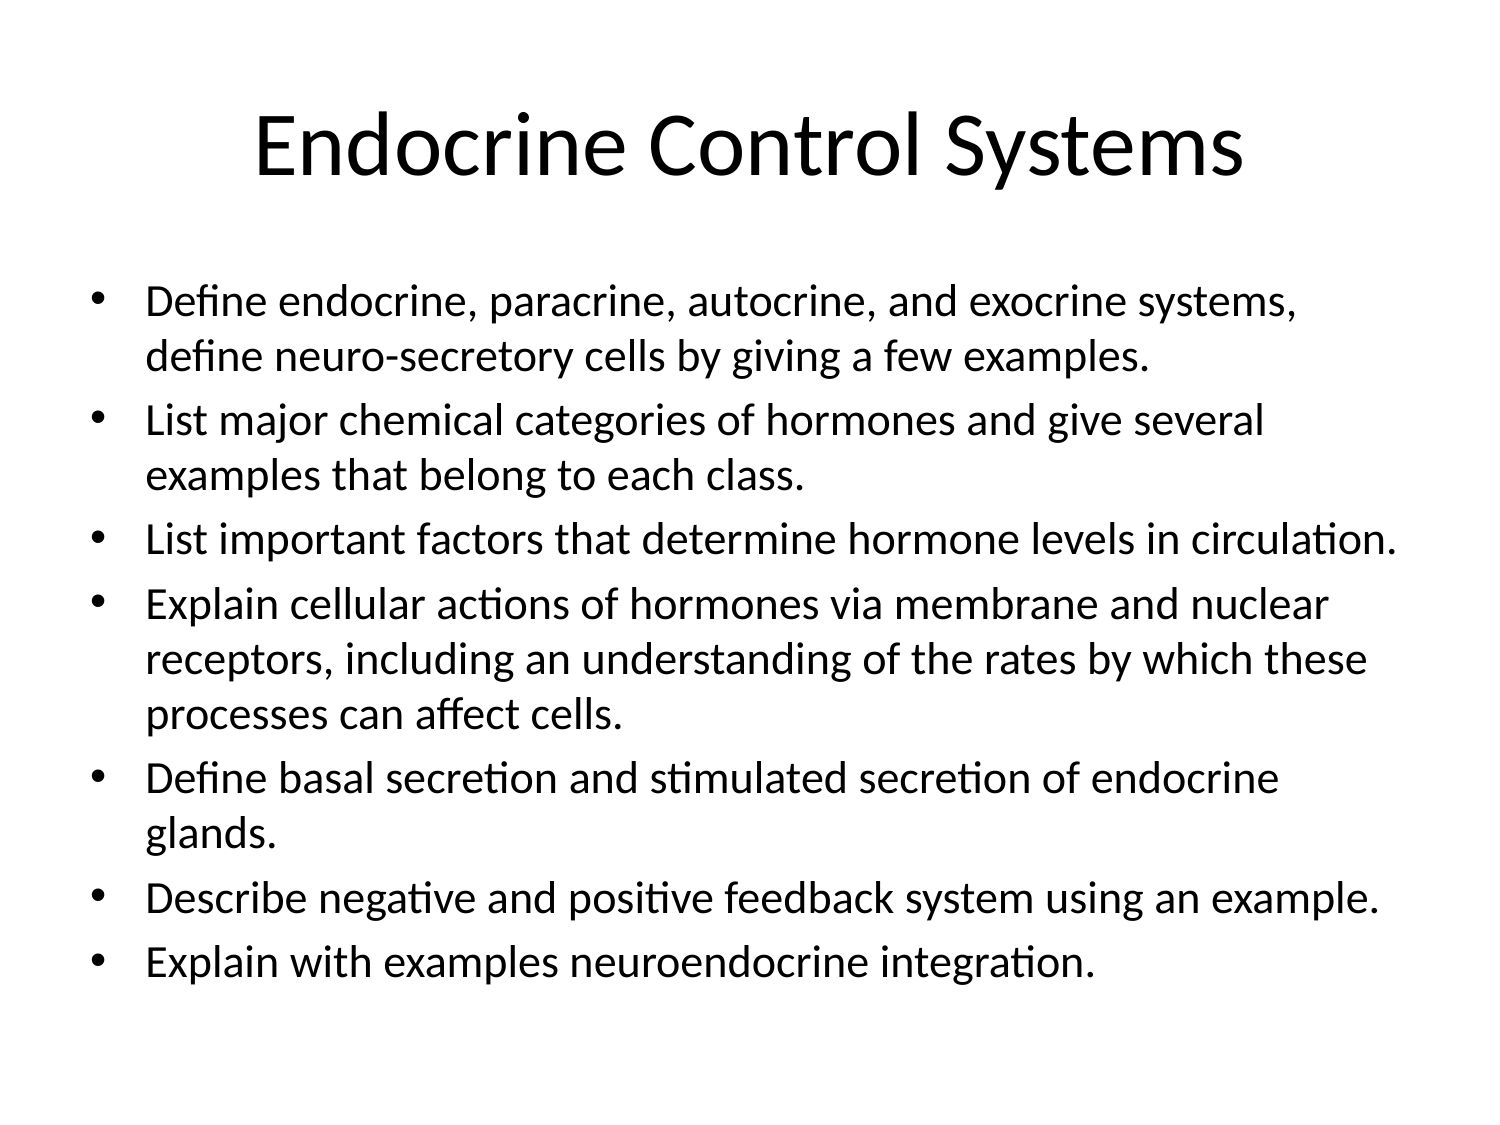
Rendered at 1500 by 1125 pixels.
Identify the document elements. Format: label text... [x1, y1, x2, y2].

title Endocrine Control Systems [75, 45, 1425, 233]
list Define endocrine, paracrine, autocrine, and exocrine systems, define neuro-secretory cells by giving a few examples. List major chemical categories of hormones and give several examples that belong to each class. List important factors that determine hormone levels in circulation. Explain cellular actions of hormones via membrane and nuclear receptors, including an understanding of the rates by which these processes can affect cells. Define basal secretion and stimulated secretion of endocrine glands. Describe negative and positive feedback system using an example. Explain with examples neuroendocrine integration. [75, 262, 1425, 1005]
